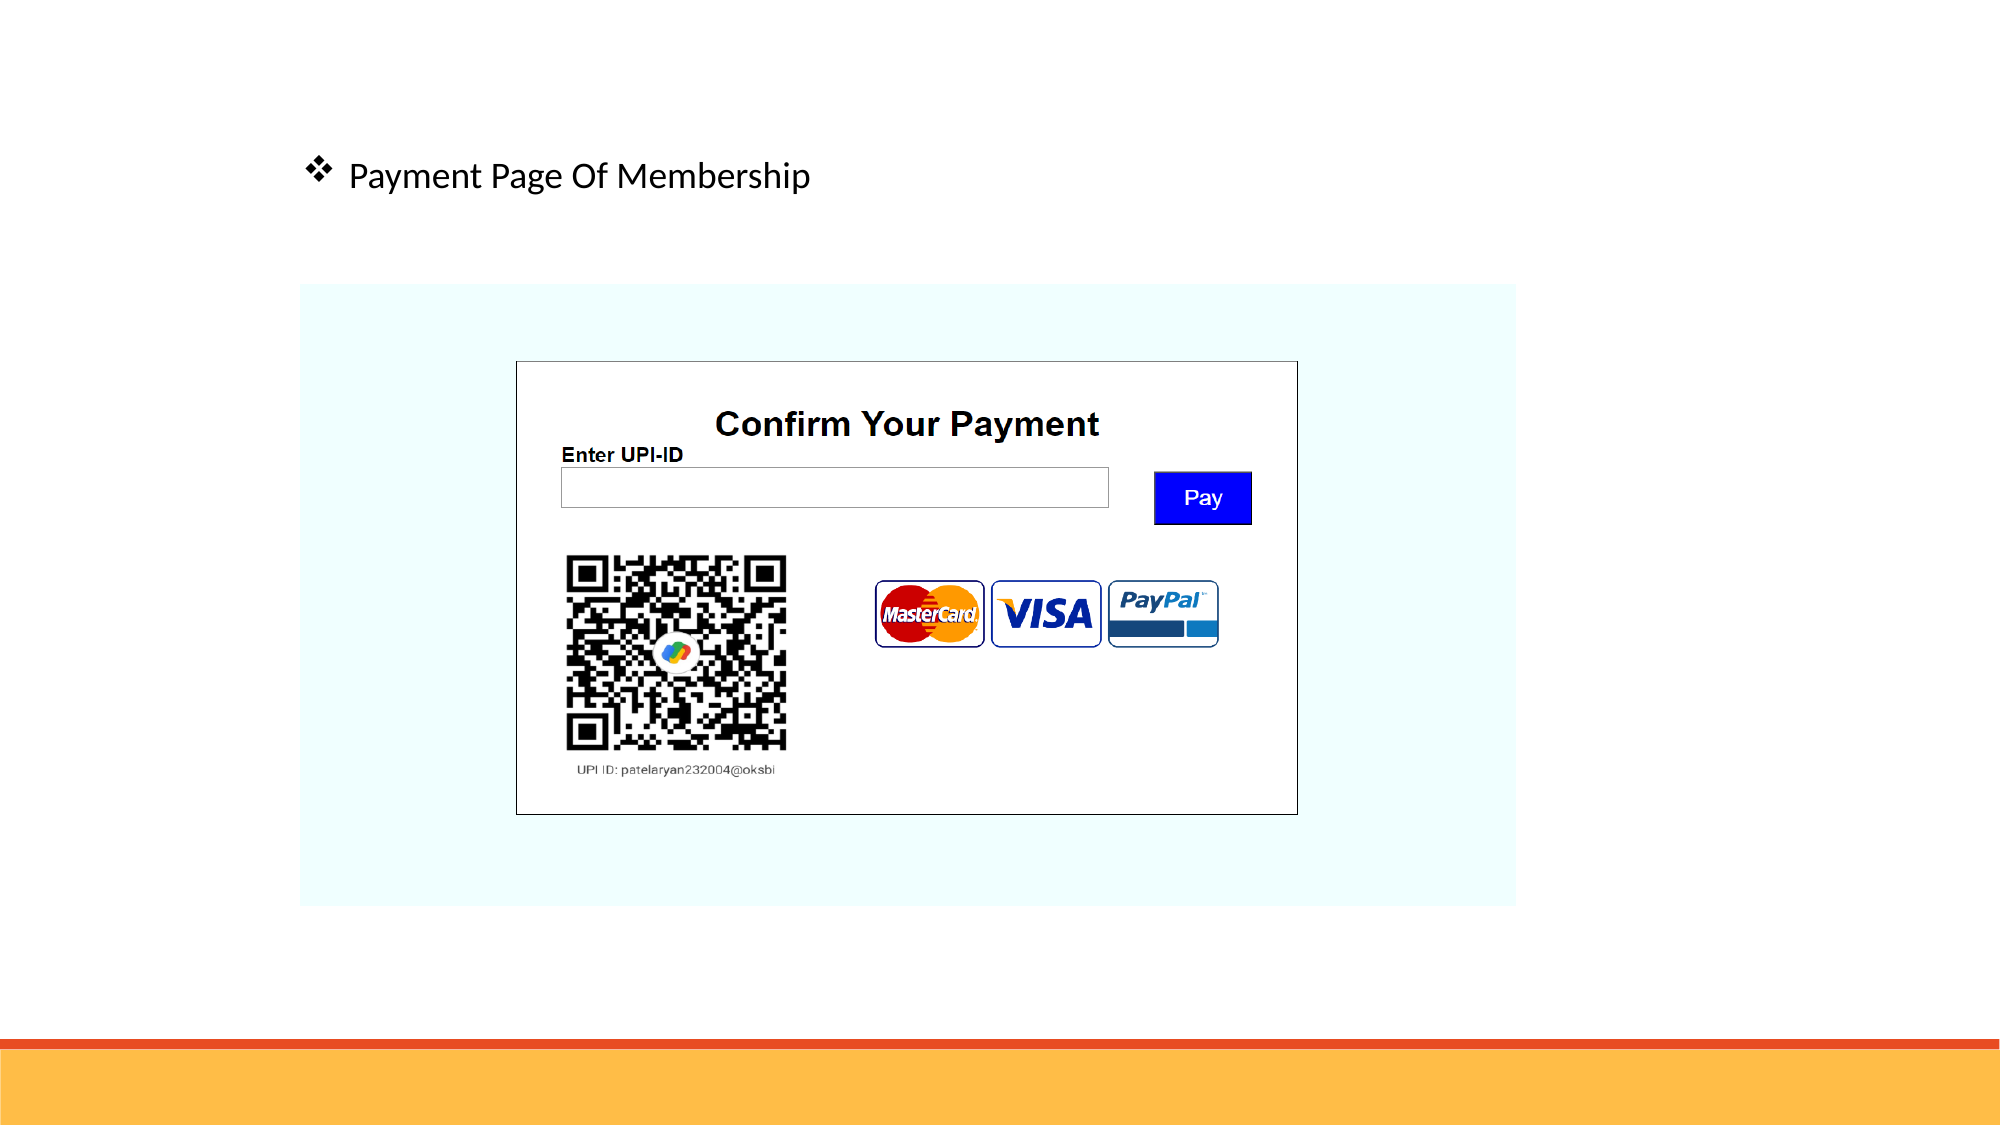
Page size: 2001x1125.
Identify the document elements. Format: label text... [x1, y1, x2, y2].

picture [299, 284, 1516, 906]
text_box Payment Page Of Membership [287, 143, 1950, 294]
